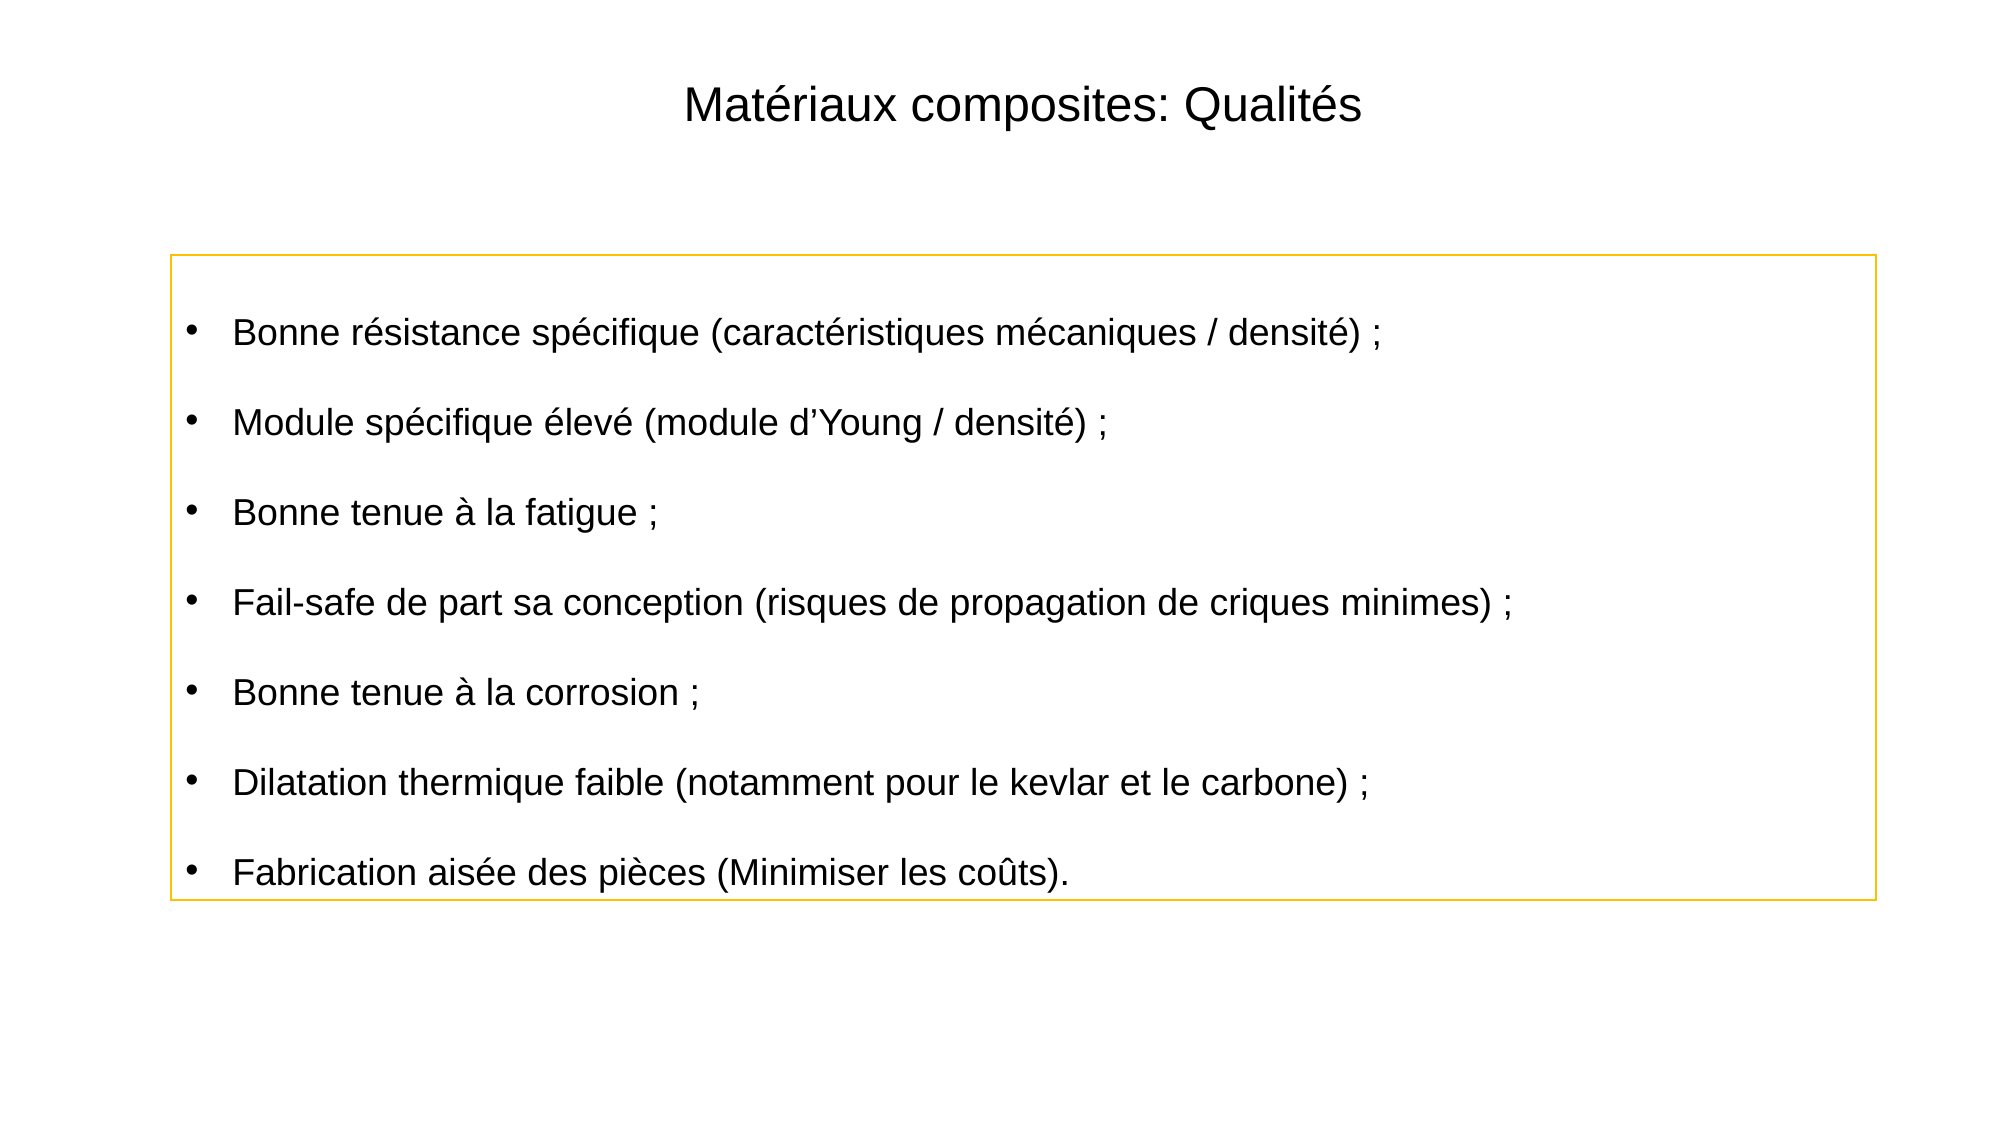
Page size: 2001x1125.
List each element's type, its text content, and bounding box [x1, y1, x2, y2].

text_box Matériaux composites: Qualités [657, 65, 1389, 147]
text_box Bonne résistance spécifique (caractéristiques mécaniques / densité) ; Module spécifique élevé (module d’Young / densité) ; Bonne tenue à la fatigue ; Fail-safe de part sa conception (risques de propagation de criques minimes) ; Bonne tenue à la corrosion ; Dilatation thermique faible (notamment pour le kevlar et le carbone) ; Fabrication aisée des pièces (Minimiser les coûts). [170, 254, 1877, 901]
